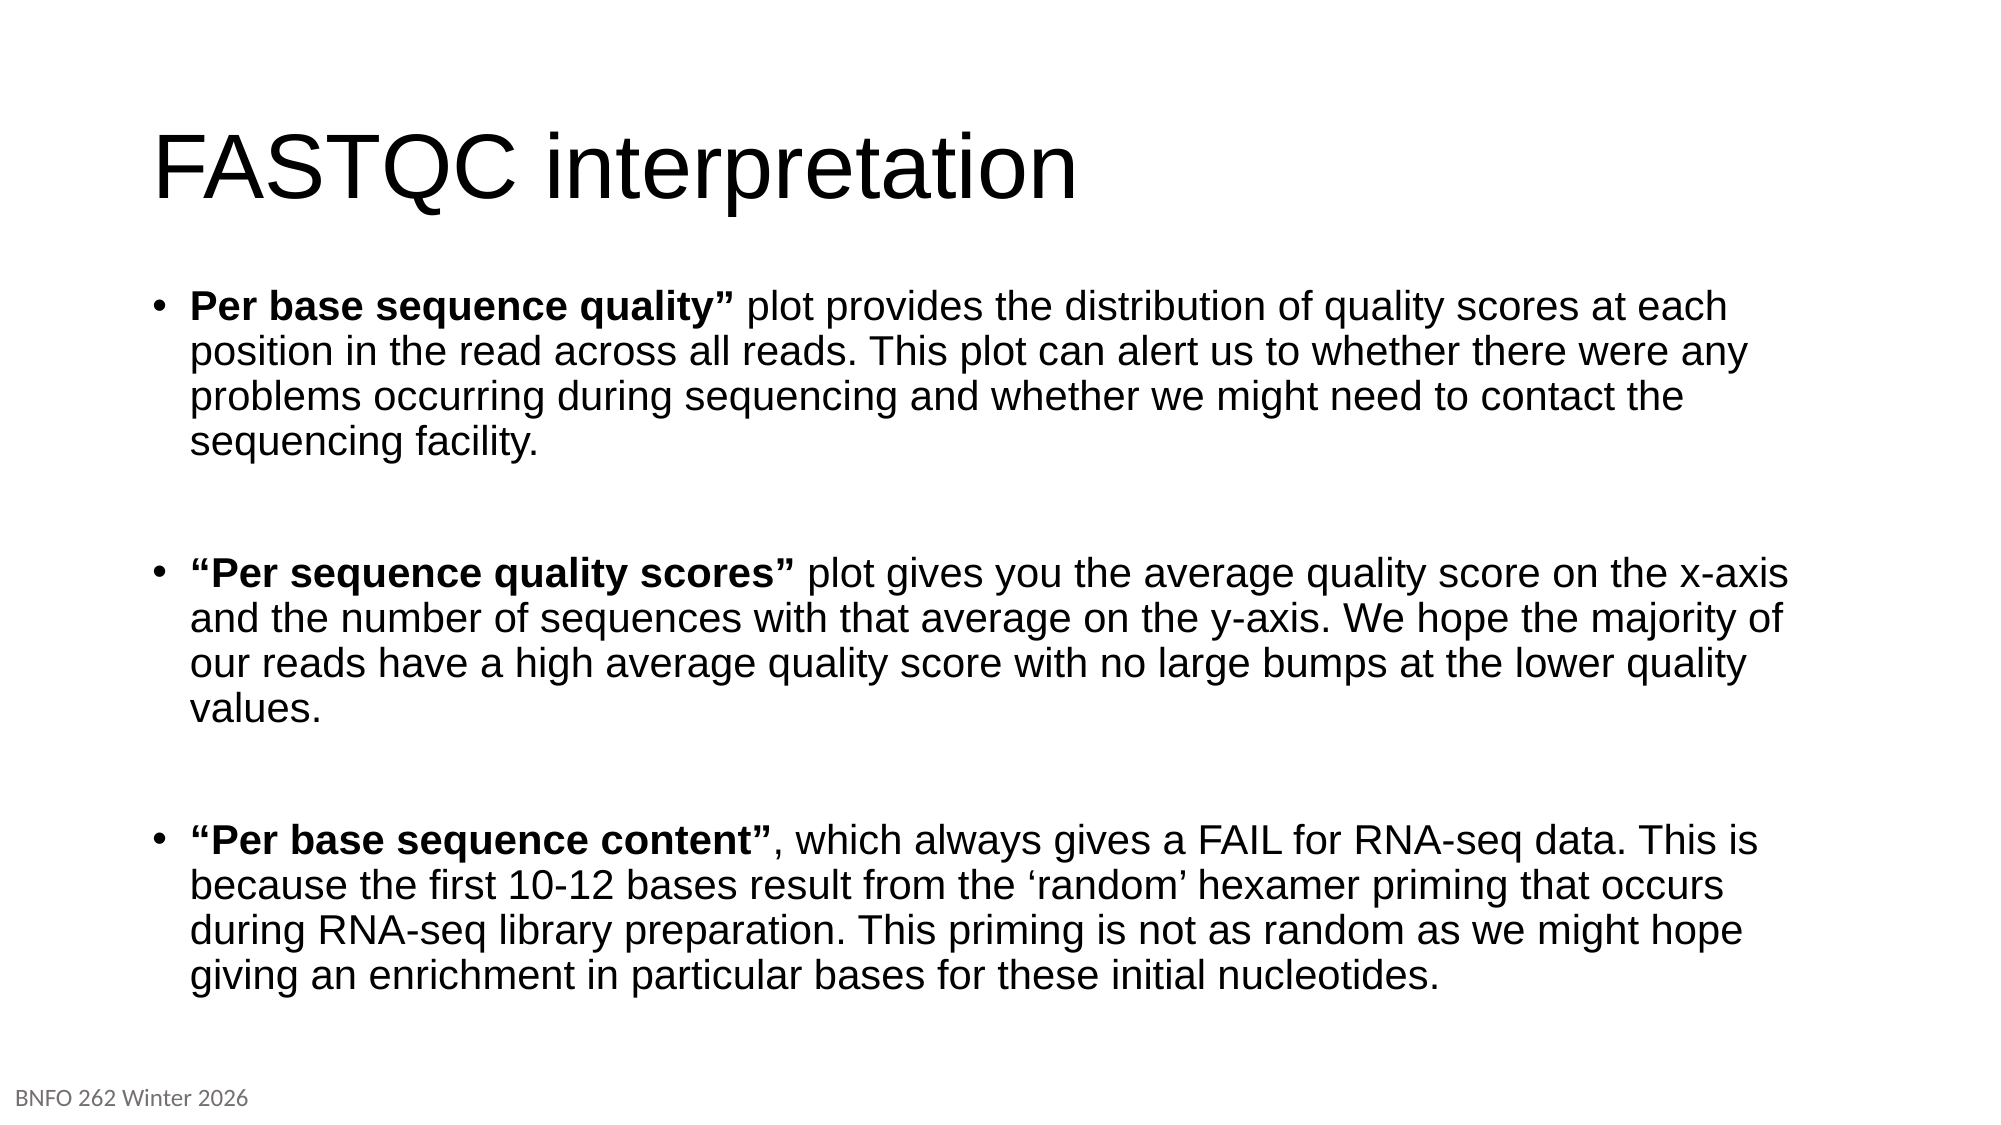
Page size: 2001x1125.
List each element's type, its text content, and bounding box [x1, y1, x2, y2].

title FASTQC interpretation [137, 59, 1863, 277]
text_box BNFO 262 Winter 2026​ [0, 1074, 280, 1125]
list Per base sequence quality” plot provides the distribution of quality scores at each position in the read across all reads. This plot can alert us to whether there were any problems occurring during sequencing and whether we might need to contact the sequencing facility. “Per sequence quality scores” plot gives you the average quality score on the x-axis and the number of sequences with that average on the y-axis. We hope the majority of our reads have a high average quality score with no large bumps at the lower quality values. “Per base sequence content”, which always gives a FAIL for RNA-seq data. This is because the first 10-12 bases result from the ‘random’ hexamer priming that occurs during RNA-seq library preparation. This priming is not as random as we might hope giving an enrichment in particular bases for these initial nucleotides. [137, 277, 1863, 992]
